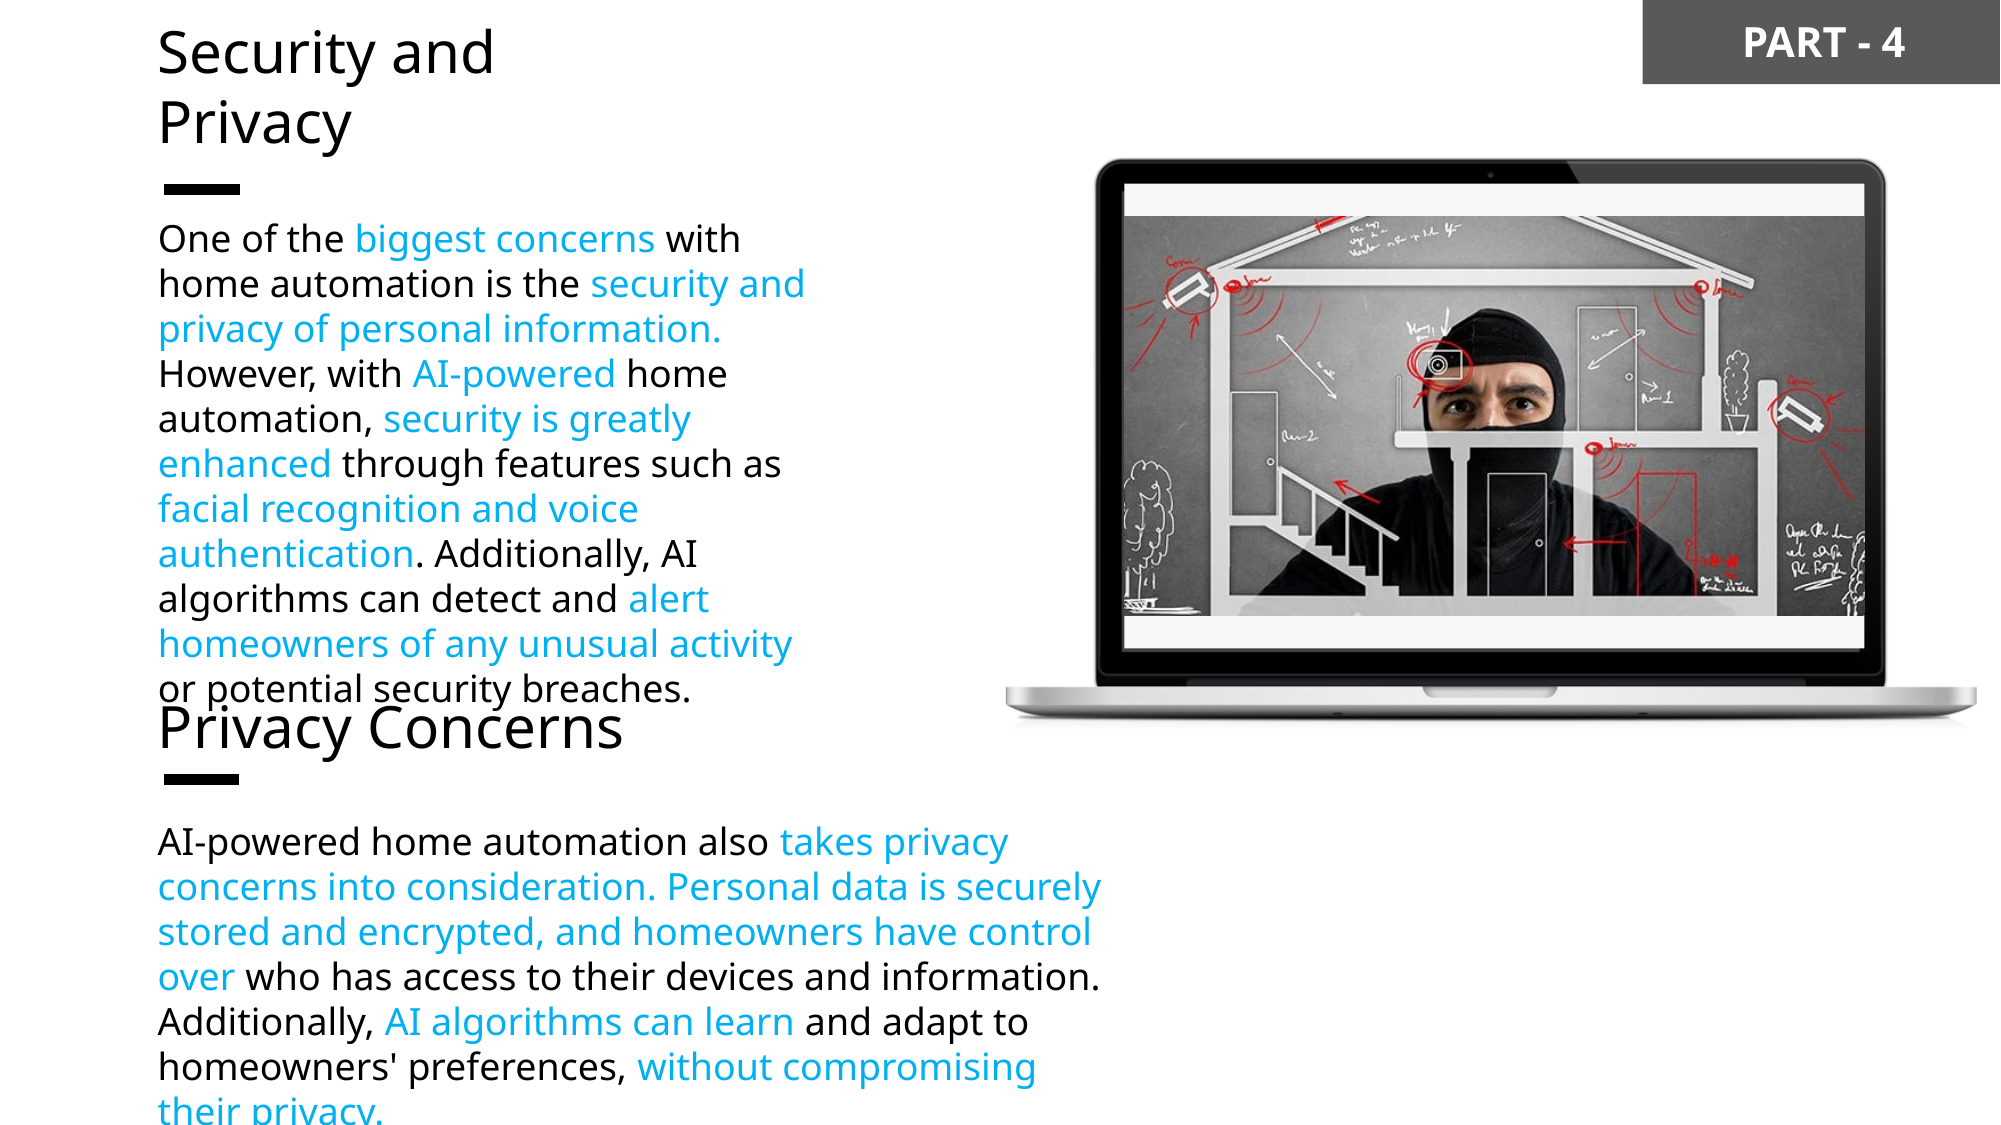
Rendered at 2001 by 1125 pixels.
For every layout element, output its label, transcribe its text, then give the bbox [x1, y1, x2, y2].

text_box PART - 4 [1580, 8, 2000, 74]
text_box Privacy Concerns [143, 682, 966, 768]
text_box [142, 8, 621, 190]
text_box [1641, 0, 2000, 8]
text_box One of the biggest concerns with home automation is the security and privacy of personal information. However, with AI-powered home automation, security is greatly enhanced through features such as facial recognition and voice authentication. Additionally, AI algorithms can detect and alert homeowners of any unusual activity or potential security breaches. [143, 207, 845, 682]
text_box AI-powered home automation also takes privacy concerns into consideration. Personal data is securely stored and encrypted, and homeowners have control over who has access to their devices and information. Additionally, AI algorithms can learn and adapt to homeowners' preferences, without compromising their privacy. [143, 810, 1143, 1125]
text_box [975, 118, 2000, 766]
text_box [1641, 74, 2000, 85]
